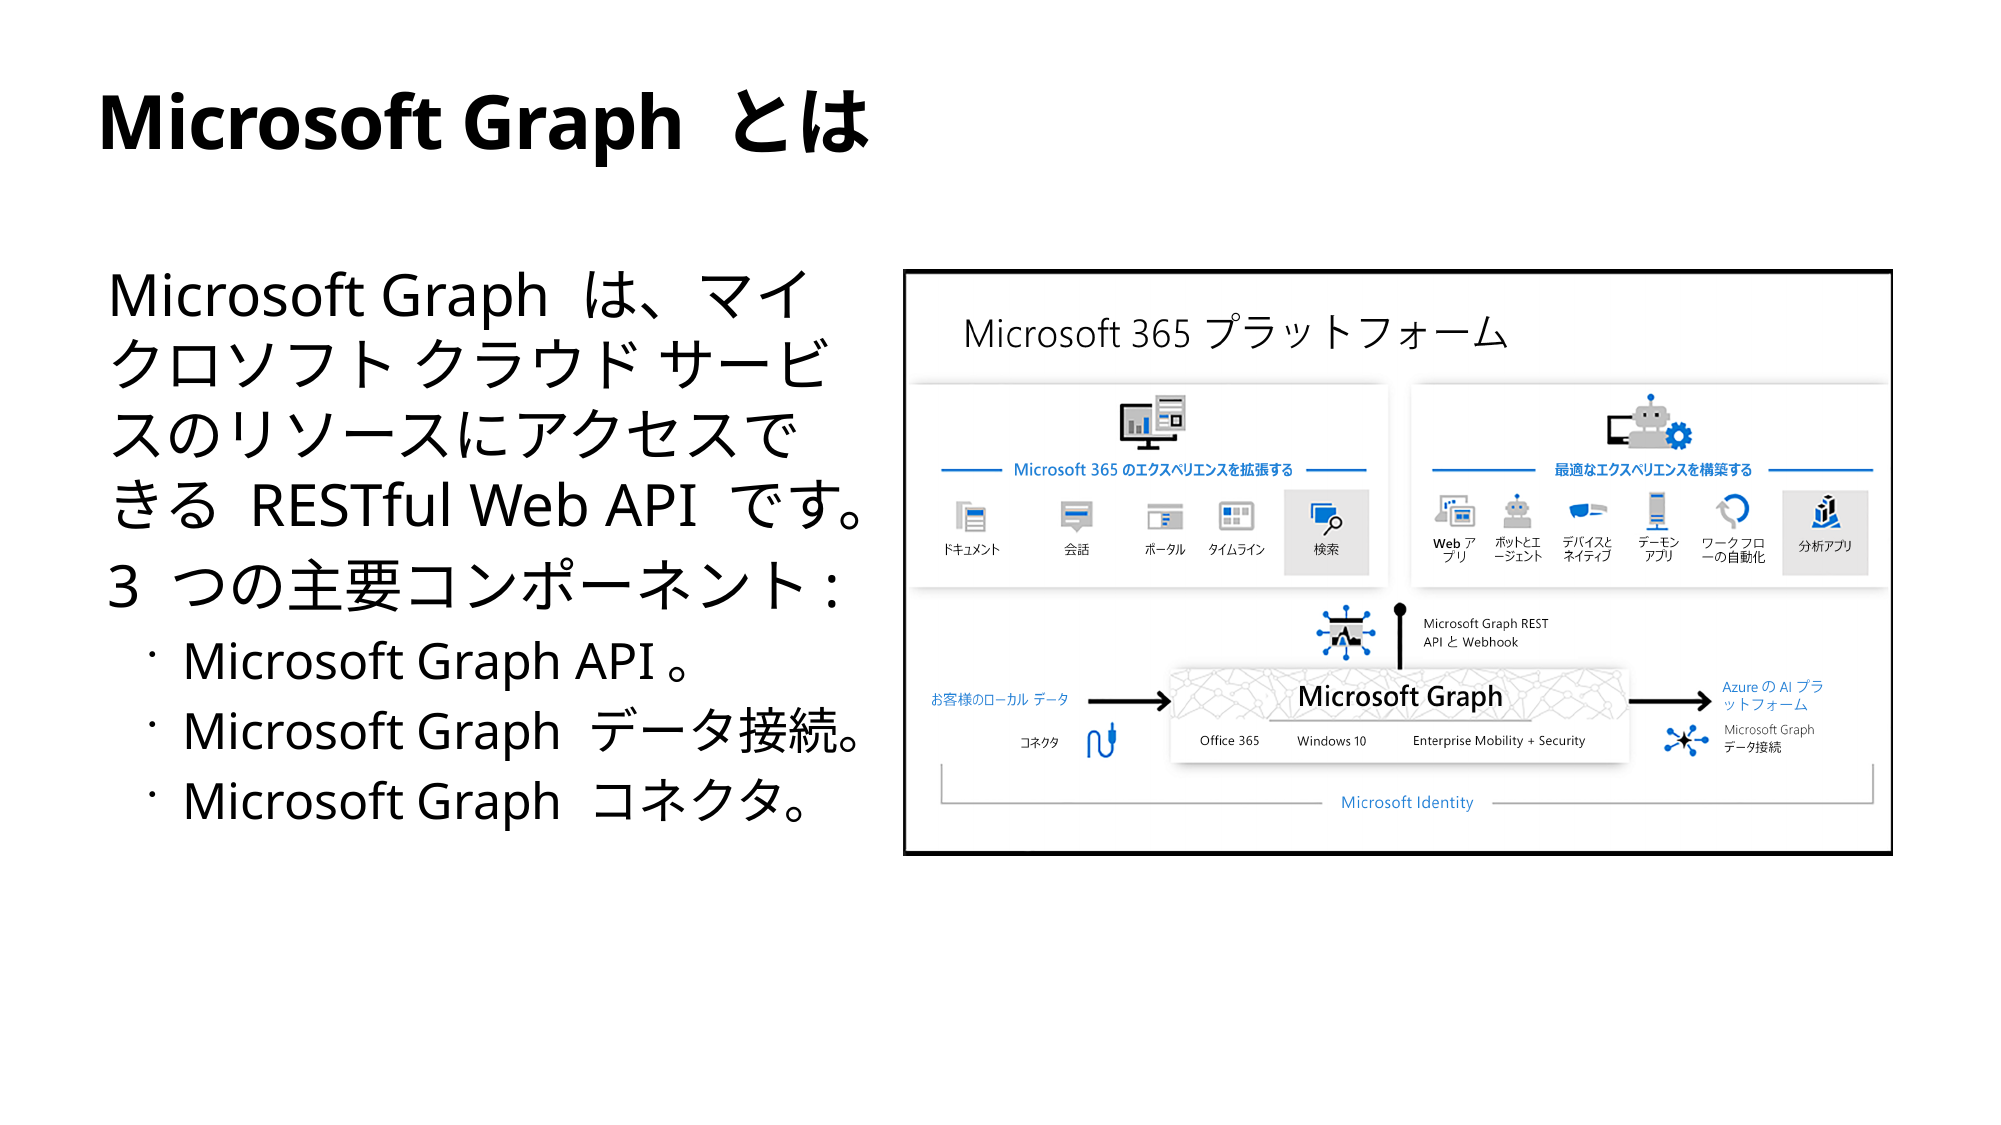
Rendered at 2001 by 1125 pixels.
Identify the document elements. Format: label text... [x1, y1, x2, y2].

picture [903, 269, 1893, 856]
list Microsoft Graph は、マイクロソフト クラウド サービスのリソースにアクセスできる RESTful Web API です。 3 つの主要コンポーネント: Microsoft Graph API。 Microsoft Graph データ接続。 Microsoft Graph コネクタ。 [107, 258, 848, 929]
title Microsoft Graph とは [96, 75, 1904, 166]
